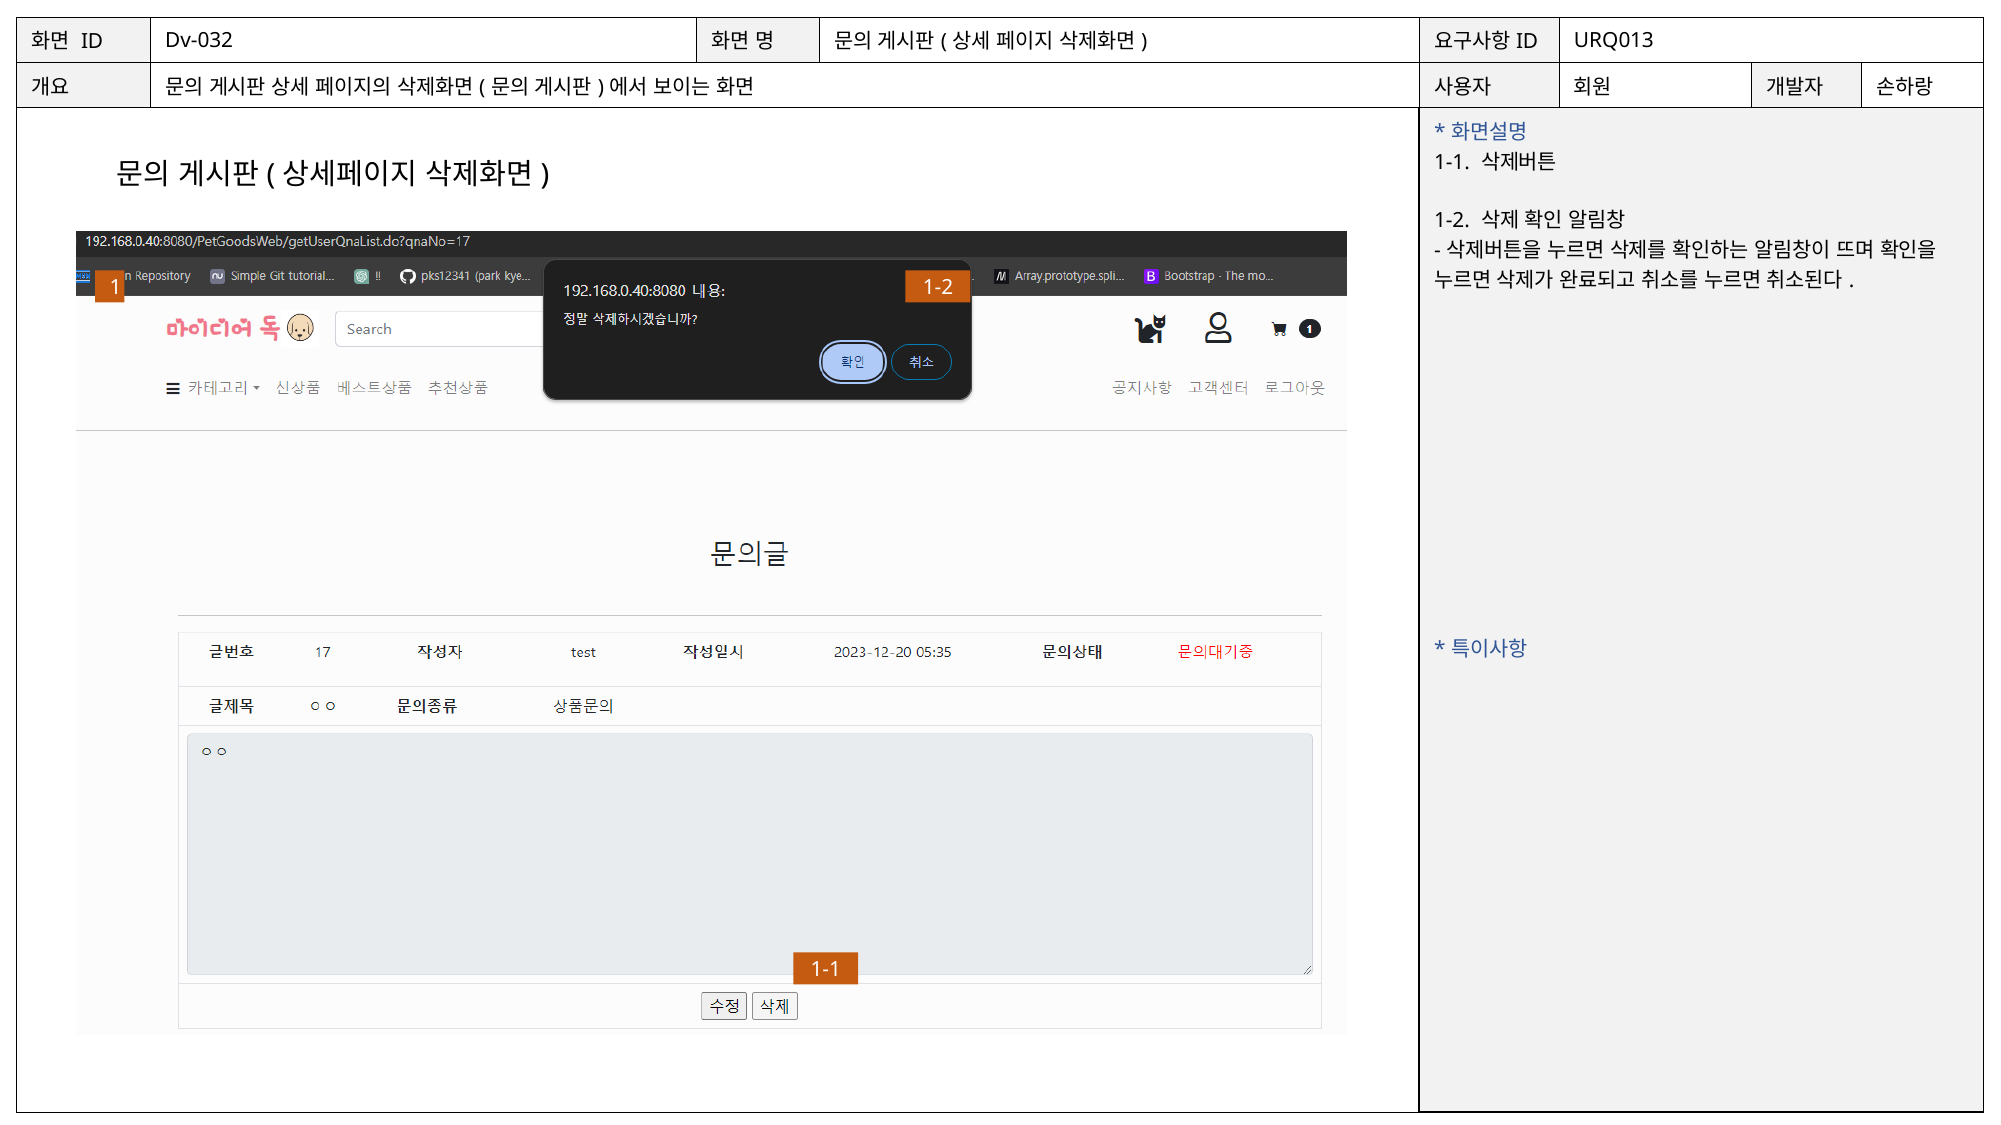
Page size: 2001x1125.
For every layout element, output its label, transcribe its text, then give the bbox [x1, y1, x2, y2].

table_cell 손하랑 [1862, 63, 1983, 107]
table_header 화면 ID [17, 18, 150, 62]
table_cell 사용자 [1420, 63, 1559, 107]
table_header URQ013 [1560, 18, 1983, 62]
picture [76, 231, 1347, 1035]
table_cell 개발자 [1752, 63, 1861, 107]
table_header Dv-032 [151, 18, 696, 62]
table_cell [17, 108, 1418, 1112]
table_cell 회원 [1560, 63, 1751, 107]
table_cell 문의 게시판 상세 페이지의 삭제화면(문의 게시판)에서 보이는 화면 [151, 63, 1419, 107]
table_cell *화면설명 1-1. 삭제버튼 1-2. 삭제 확인 알림창 -삭제버튼을 누르면 삭제를 확인하는 알림창이 뜨며 확인을 누르면 삭제가 완료되고 취소를 누르면 취소된다. *특이사항 [1420, 108, 1983, 1111]
table_cell 개요 [17, 63, 150, 107]
text_box 문의 게시판(상세페이지 삭제화면) [101, 148, 565, 198]
table_header 요구사항ID [1420, 18, 1559, 62]
table_header 화면 명 [697, 18, 819, 62]
table_header 문의 게시판(상세 페이지 삭제화면) [820, 18, 1419, 62]
